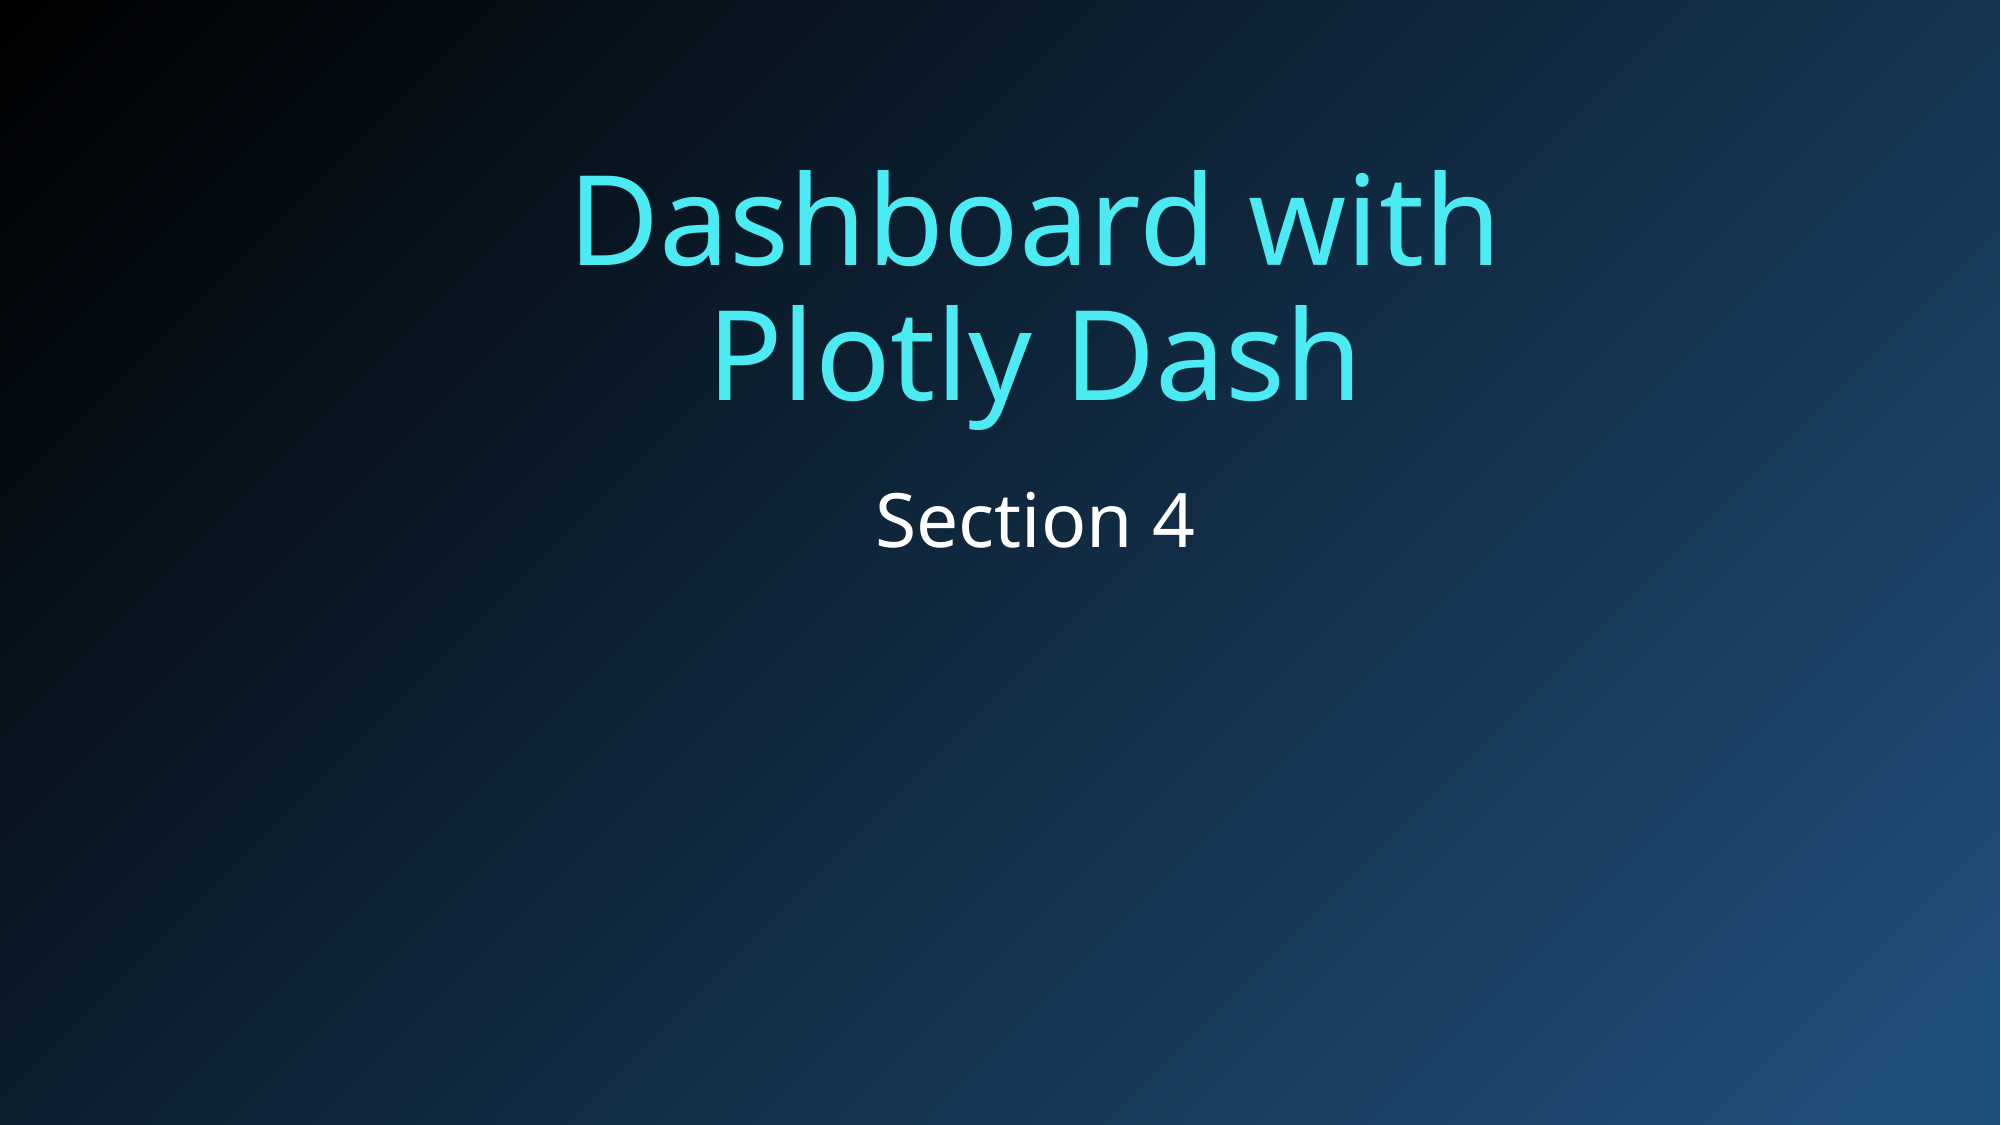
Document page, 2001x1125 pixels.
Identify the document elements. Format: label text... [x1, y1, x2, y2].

list Section 4 [547, 474, 1523, 903]
title Dashboard with Plotly Dash [460, 95, 1610, 435]
